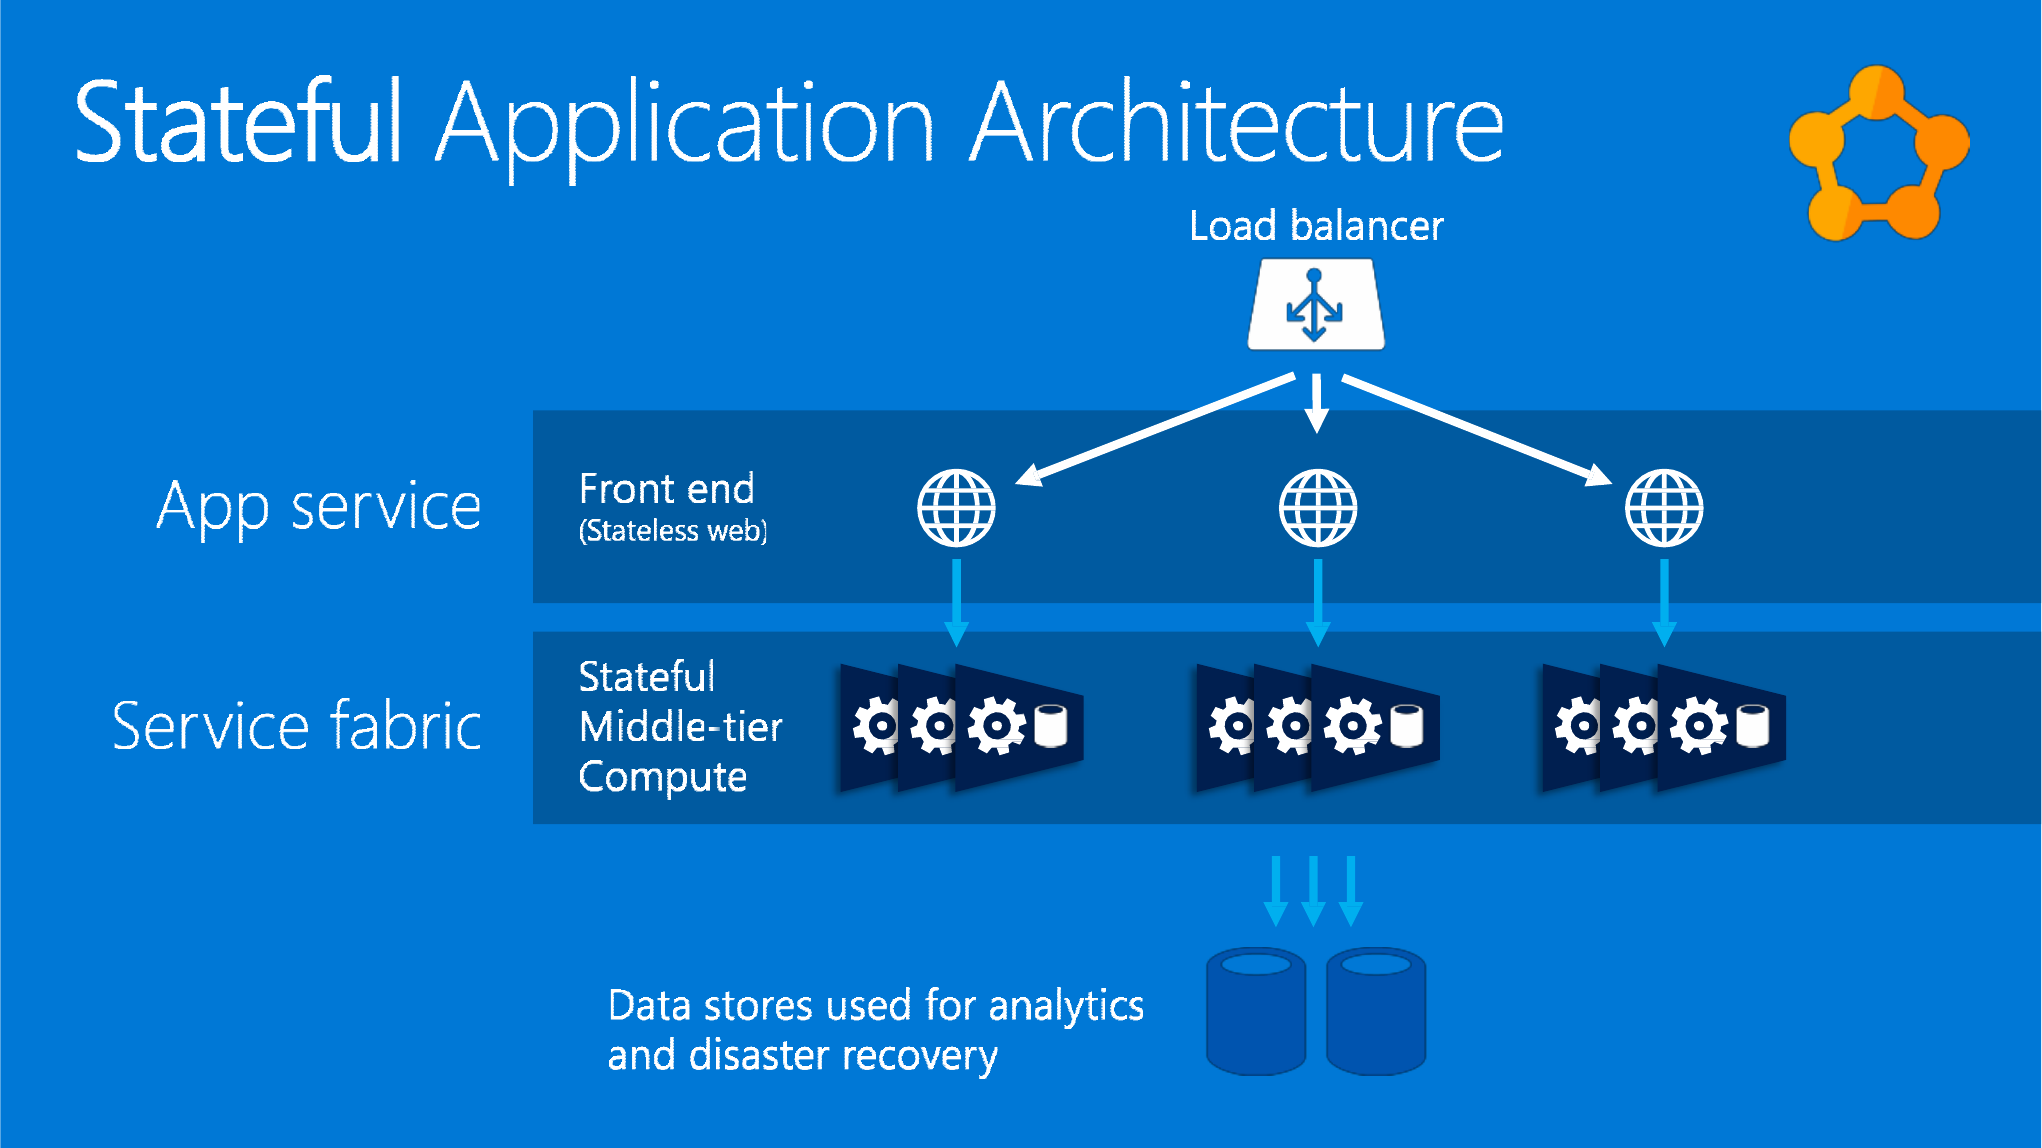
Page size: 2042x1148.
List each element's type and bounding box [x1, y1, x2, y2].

text_box [1341, 374, 1613, 487]
text_box [1300, 856, 1327, 928]
text_box [1311, 663, 1440, 792]
text_box [0, 0, 2042, 1148]
text_box [708, 727, 720, 731]
text_box [917, 468, 996, 548]
text_box [610, 987, 1143, 1029]
text_box [1208, 696, 1240, 754]
text_box [1730, 704, 1775, 748]
text_box [1192, 947, 1321, 1076]
text_box [1612, 696, 1644, 755]
text_box [1183, 659, 1240, 806]
text_box [1788, 63, 1970, 243]
text_box [533, 410, 2042, 604]
text_box [1240, 659, 1297, 806]
text_box [1196, 663, 1240, 792]
text_box [1247, 240, 1386, 374]
text_box [723, 710, 783, 741]
text_box [1014, 374, 1297, 487]
text_box [1542, 663, 1586, 792]
text_box [1254, 663, 1297, 792]
text_box [1263, 856, 1289, 928]
text_box [609, 1037, 998, 1079]
text_box [943, 559, 970, 648]
text_box [1323, 696, 1383, 756]
text_box [114, 698, 481, 749]
text_box [434, 76, 1503, 186]
text_box [1278, 468, 1358, 548]
text_box [1321, 947, 1441, 1076]
text_box [1554, 696, 1586, 754]
text_box [580, 659, 713, 692]
text_box [852, 696, 884, 754]
text_box [1529, 659, 1586, 806]
text_box [840, 663, 884, 792]
text_box [581, 709, 705, 741]
text_box [1192, 208, 1444, 240]
text_box [77, 75, 399, 162]
text_box [827, 659, 884, 806]
text_box [941, 659, 1089, 806]
text_box [898, 663, 941, 792]
text_box [1669, 696, 1729, 756]
text_box [1304, 374, 1330, 435]
text_box [967, 696, 1027, 756]
text_box [156, 480, 480, 543]
text_box [1657, 663, 1787, 792]
text_box [1586, 659, 1644, 806]
text_box [1384, 704, 1429, 748]
text_box [955, 663, 1084, 792]
text_box [1297, 659, 1445, 806]
text_box [1266, 696, 1297, 754]
text_box [580, 760, 746, 801]
text_box [1651, 559, 1678, 648]
text_box [1644, 659, 1791, 806]
text_box [533, 631, 2042, 825]
text_box [1600, 663, 1644, 792]
text_box [1338, 856, 1364, 928]
text_box [884, 659, 941, 806]
text_box [1305, 559, 1331, 648]
text_box [1625, 468, 1704, 548]
text_box [581, 471, 753, 503]
text_box [910, 696, 941, 754]
text_box [580, 518, 767, 545]
text_box [1028, 704, 1073, 748]
